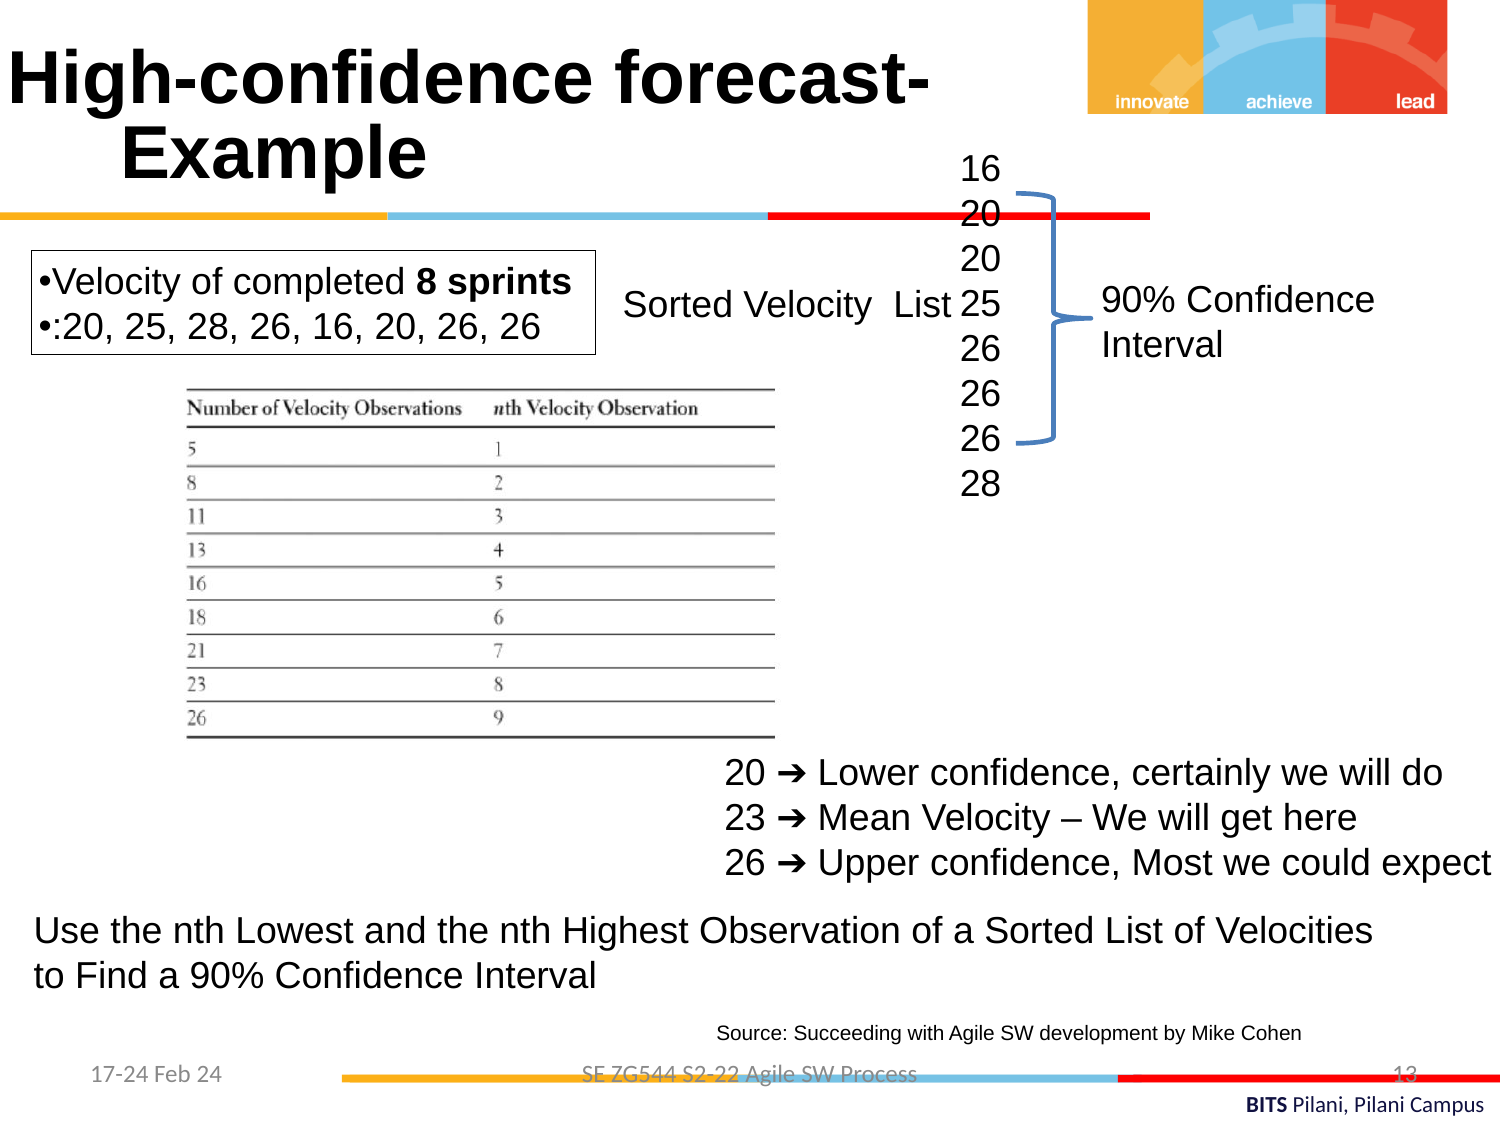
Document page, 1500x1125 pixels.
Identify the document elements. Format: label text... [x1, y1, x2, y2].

text_box Sorted Velocity List [615, 272, 963, 333]
picture [1087, 0, 1448, 114]
text_box Velocity of completed 8 sprints :20, 25, 28, 26, 16, 20, 26, 26 [31, 250, 596, 355]
text_box 90% Confidence Interval [1093, 267, 1442, 373]
text_box Use the nth Lowest and the nth Highest Observation of a Sorted List of Velocities to Find a 90% Confidence Interval [26, 898, 1389, 1004]
text_box 17-24 Feb 24 [82, 1050, 418, 1095]
text_box 16 20 20 25 26 26 26 28 [952, 136, 1025, 512]
list High-confidence forecast- Example [0, 24, 1038, 213]
text_box 20 ➔ Lower confidence, certainly we will do 23 ➔ Mean Velocity – We will get here 26 ➔ Upper confidence, Most we could expect [716, 740, 1500, 891]
picture [169, 380, 793, 745]
text_box Source: Succeeding with Agile SW development by Mike Cohen [709, 1012, 1432, 1053]
text_box SE ZG544 S2-22 Agile SW Process [519, 1050, 980, 1096]
text_box [1015, 193, 1091, 444]
slide_number 13 [1382, 1053, 1426, 1094]
